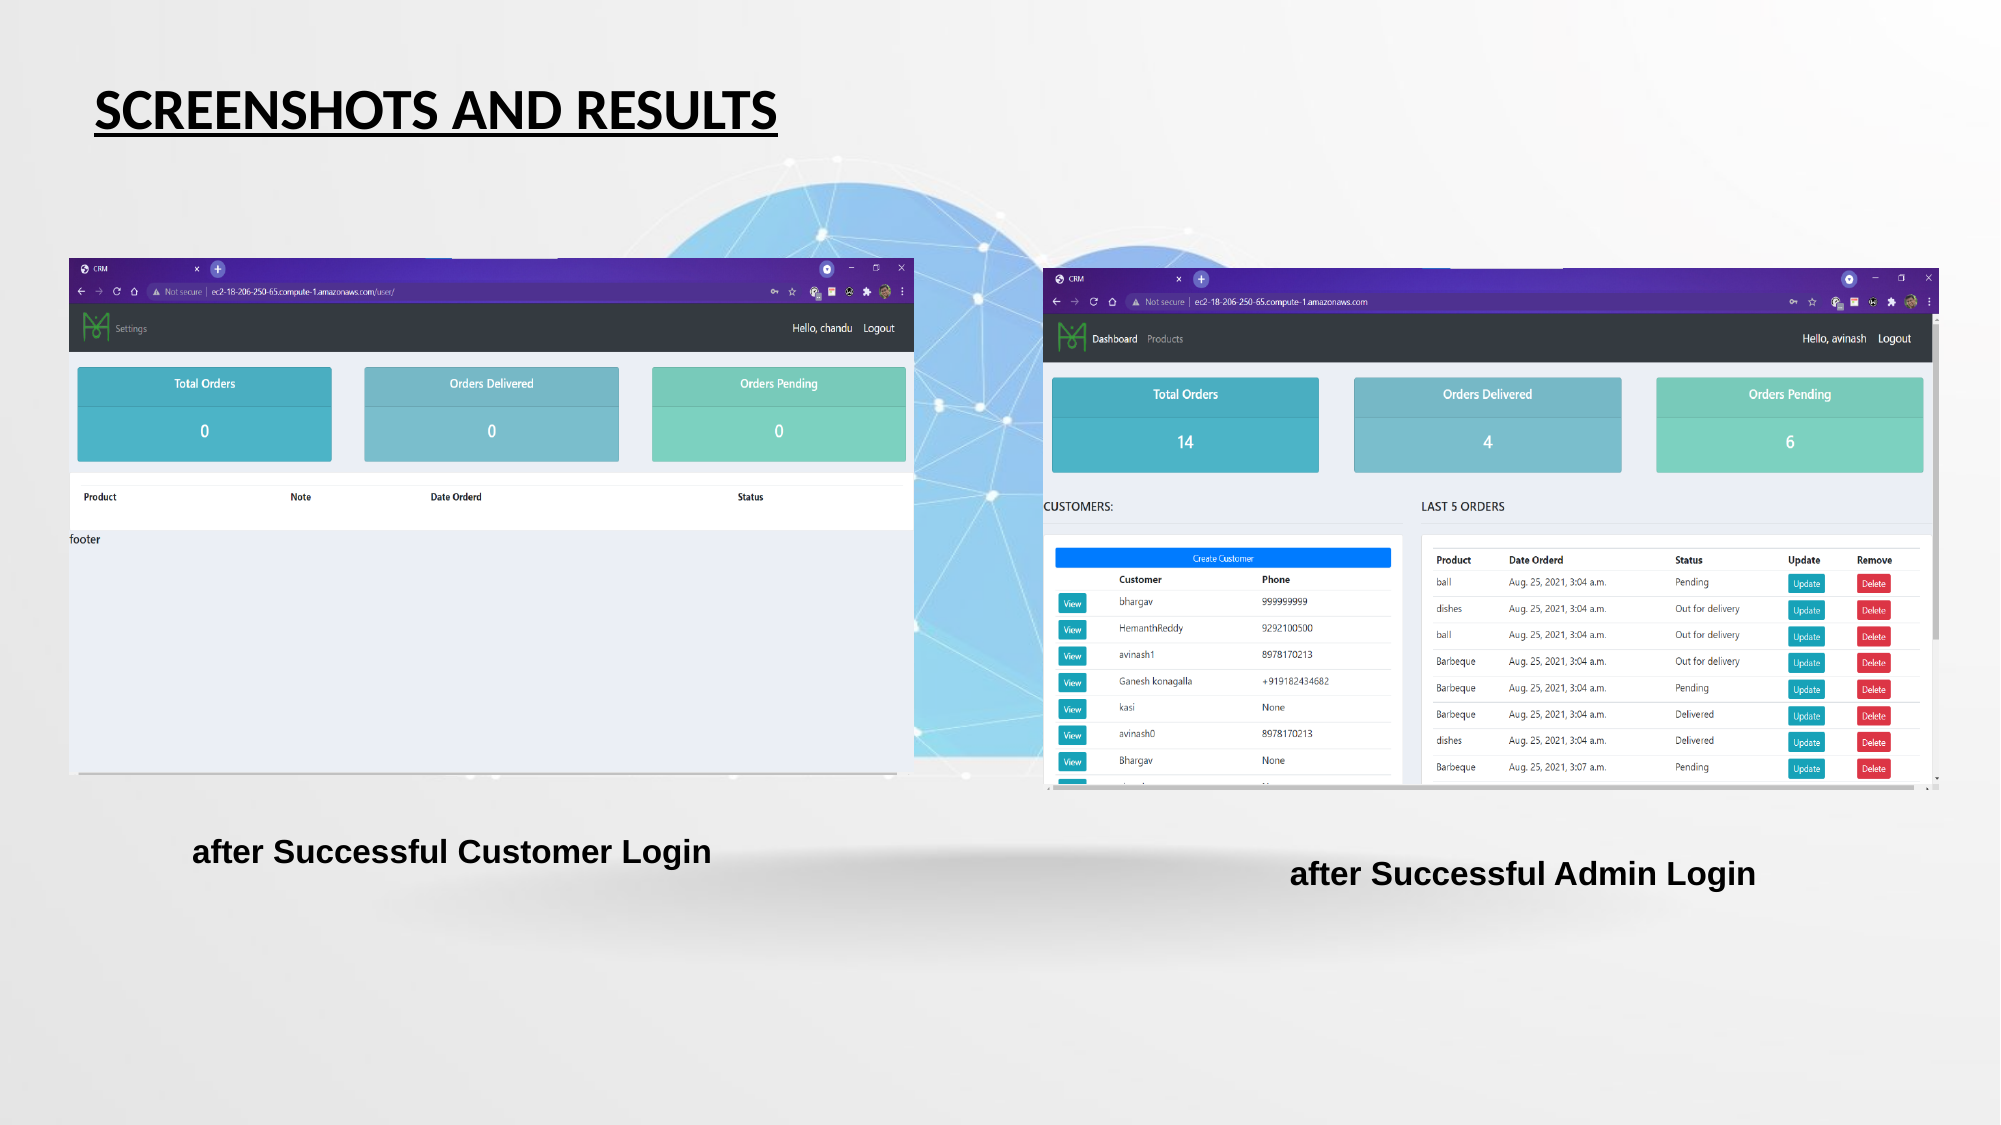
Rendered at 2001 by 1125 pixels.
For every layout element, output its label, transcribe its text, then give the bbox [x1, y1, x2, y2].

picture [69, 257, 914, 775]
text_box after Successful Customer Login [177, 822, 728, 903]
picture [1043, 268, 1939, 790]
text_box after Successful Admin Login [1274, 844, 1773, 924]
text_box SCREENSHOTS AND RESULTS [79, 63, 793, 149]
